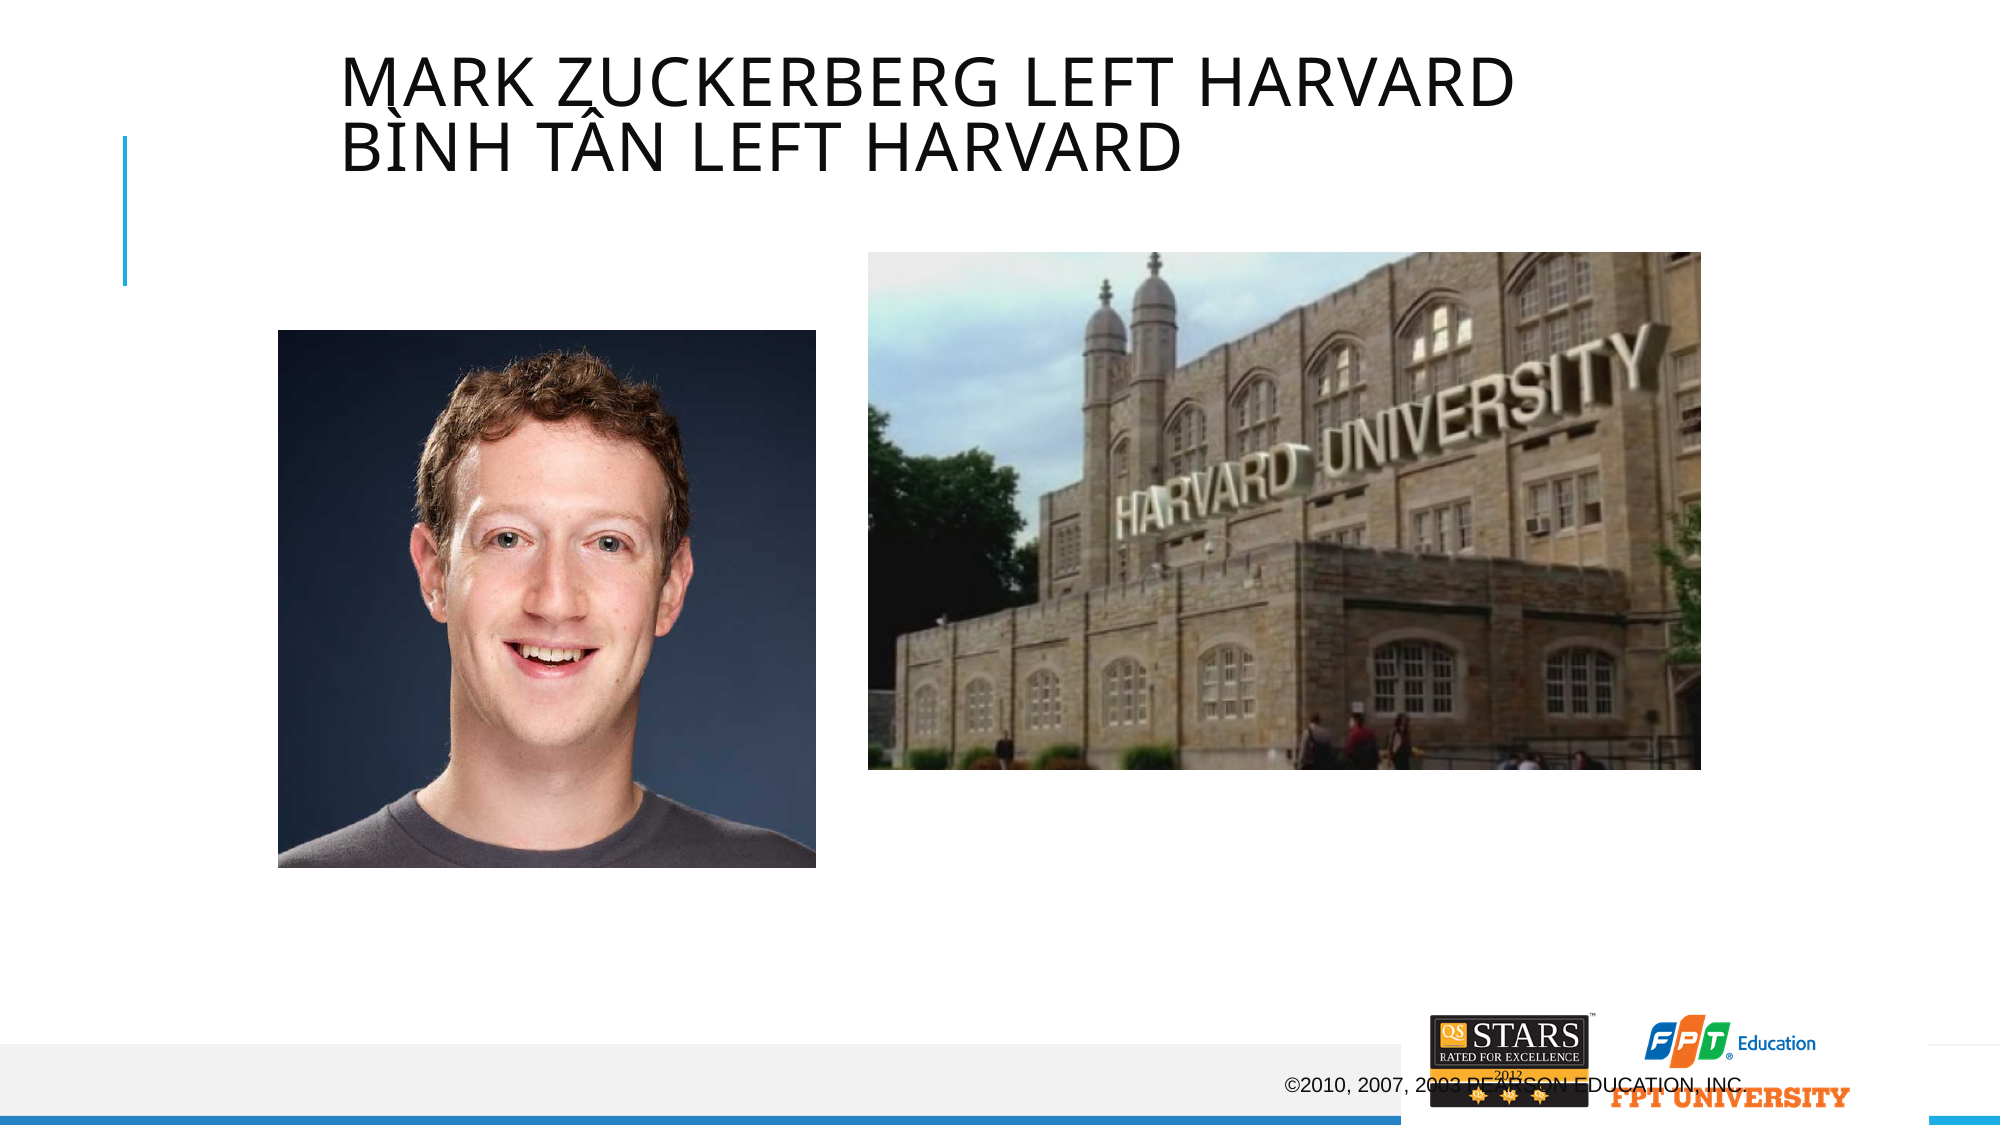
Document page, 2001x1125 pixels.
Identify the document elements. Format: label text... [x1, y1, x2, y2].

picture [278, 330, 816, 868]
title Mark Zuckerberg left Harvard Bình Tân left Harvard [324, 25, 1675, 213]
footer ©2010, 2007, 2003 Pearson Education, Inc. [794, 1061, 1763, 1107]
picture [868, 252, 1702, 770]
picture [1420, 994, 1858, 1125]
